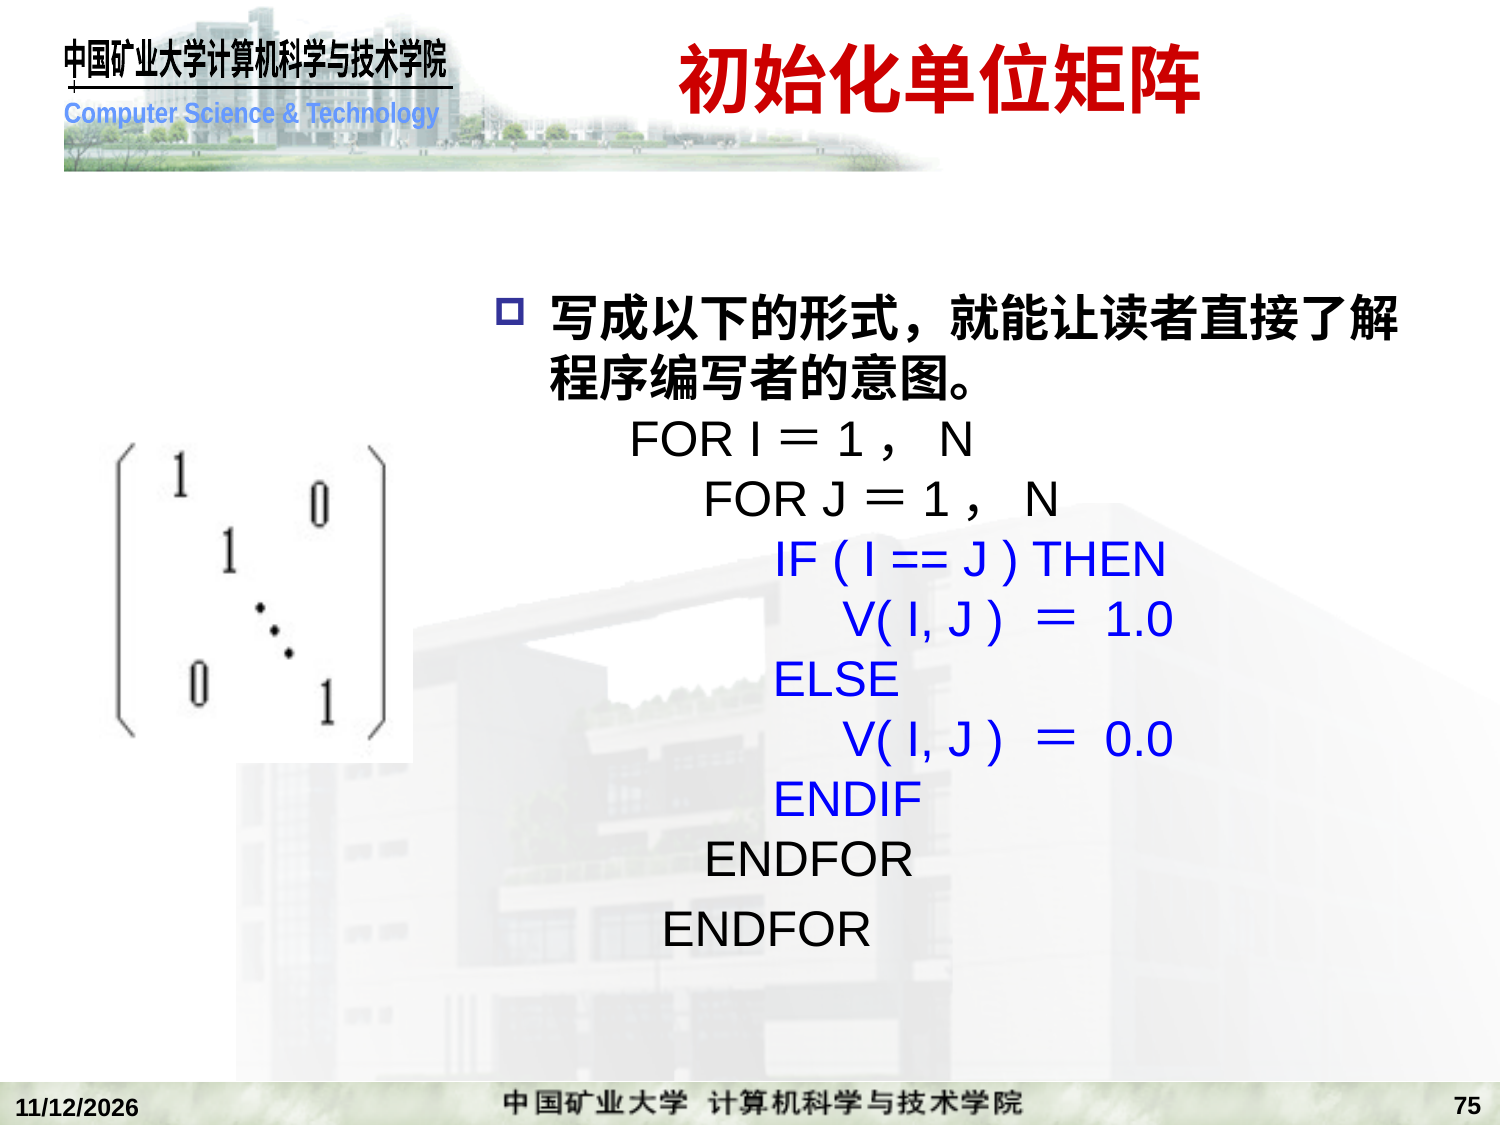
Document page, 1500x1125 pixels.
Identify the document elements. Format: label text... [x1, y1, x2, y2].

picture [68, 51, 73, 59]
slide_number 75 [1364, 1082, 1500, 1125]
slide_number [0, 1083, 313, 1125]
picture [99, 424, 414, 763]
title 初始化单位矩阵 [478, 14, 1402, 141]
list 写成以下的形式，就能让读者直接了解程序编写者的意图。 FOR I＝1，N FOR J＝1，N IF ( I == J ) THEN V( I, J ) ＝ 1.0 ELSE V( I, J ) ＝ 0.0 ENDIF ENDFOR ENDFOR [478, 278, 1433, 980]
picture [0, 1082, 1364, 1125]
picture [64, 0, 954, 175]
